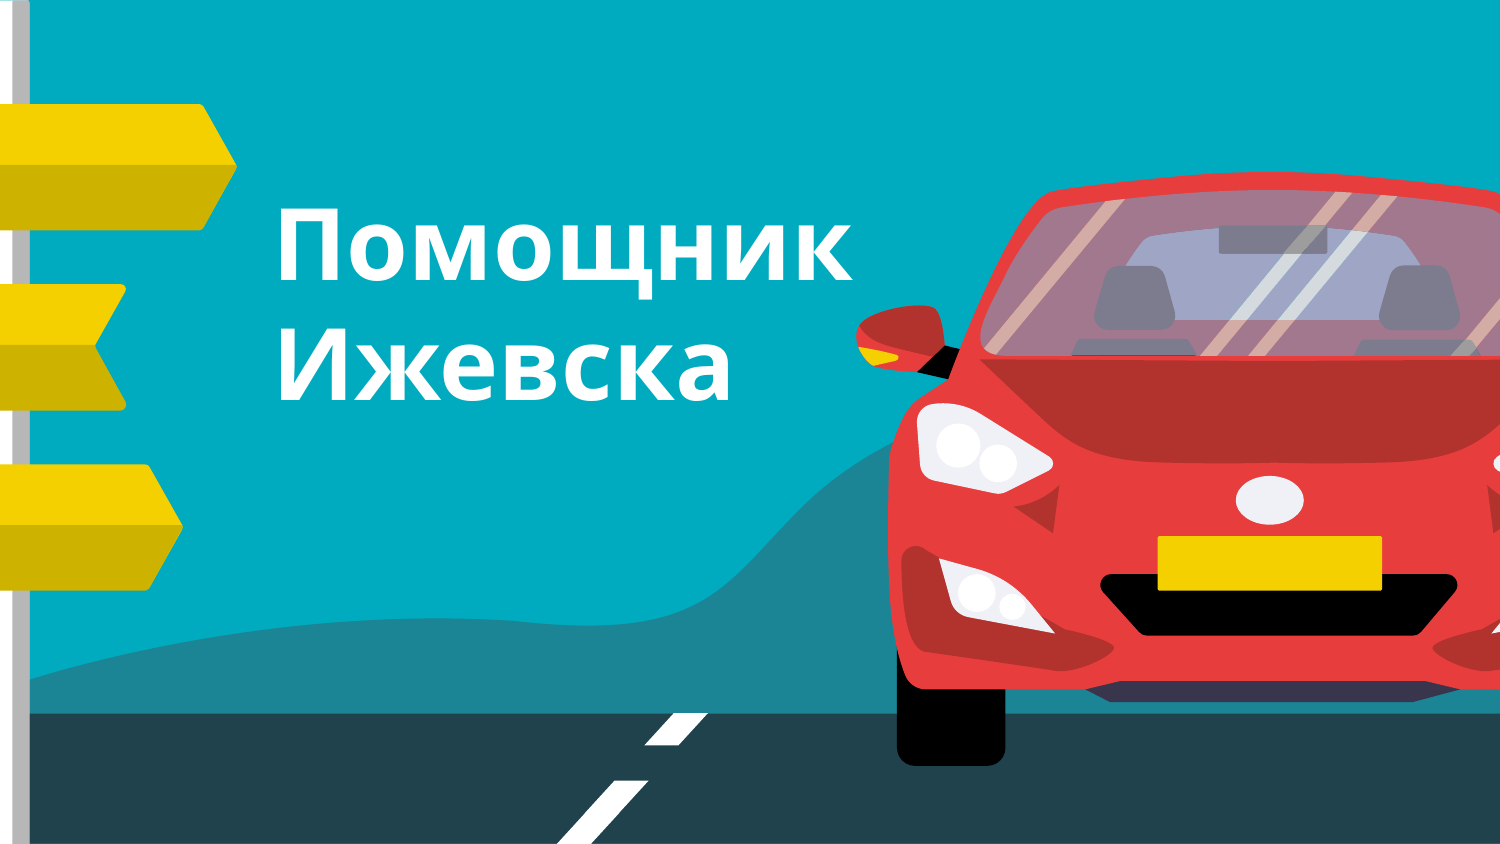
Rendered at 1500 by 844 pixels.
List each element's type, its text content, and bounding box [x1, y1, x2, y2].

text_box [848, 171, 1500, 767]
title Помощник Ижевска [257, 155, 907, 436]
